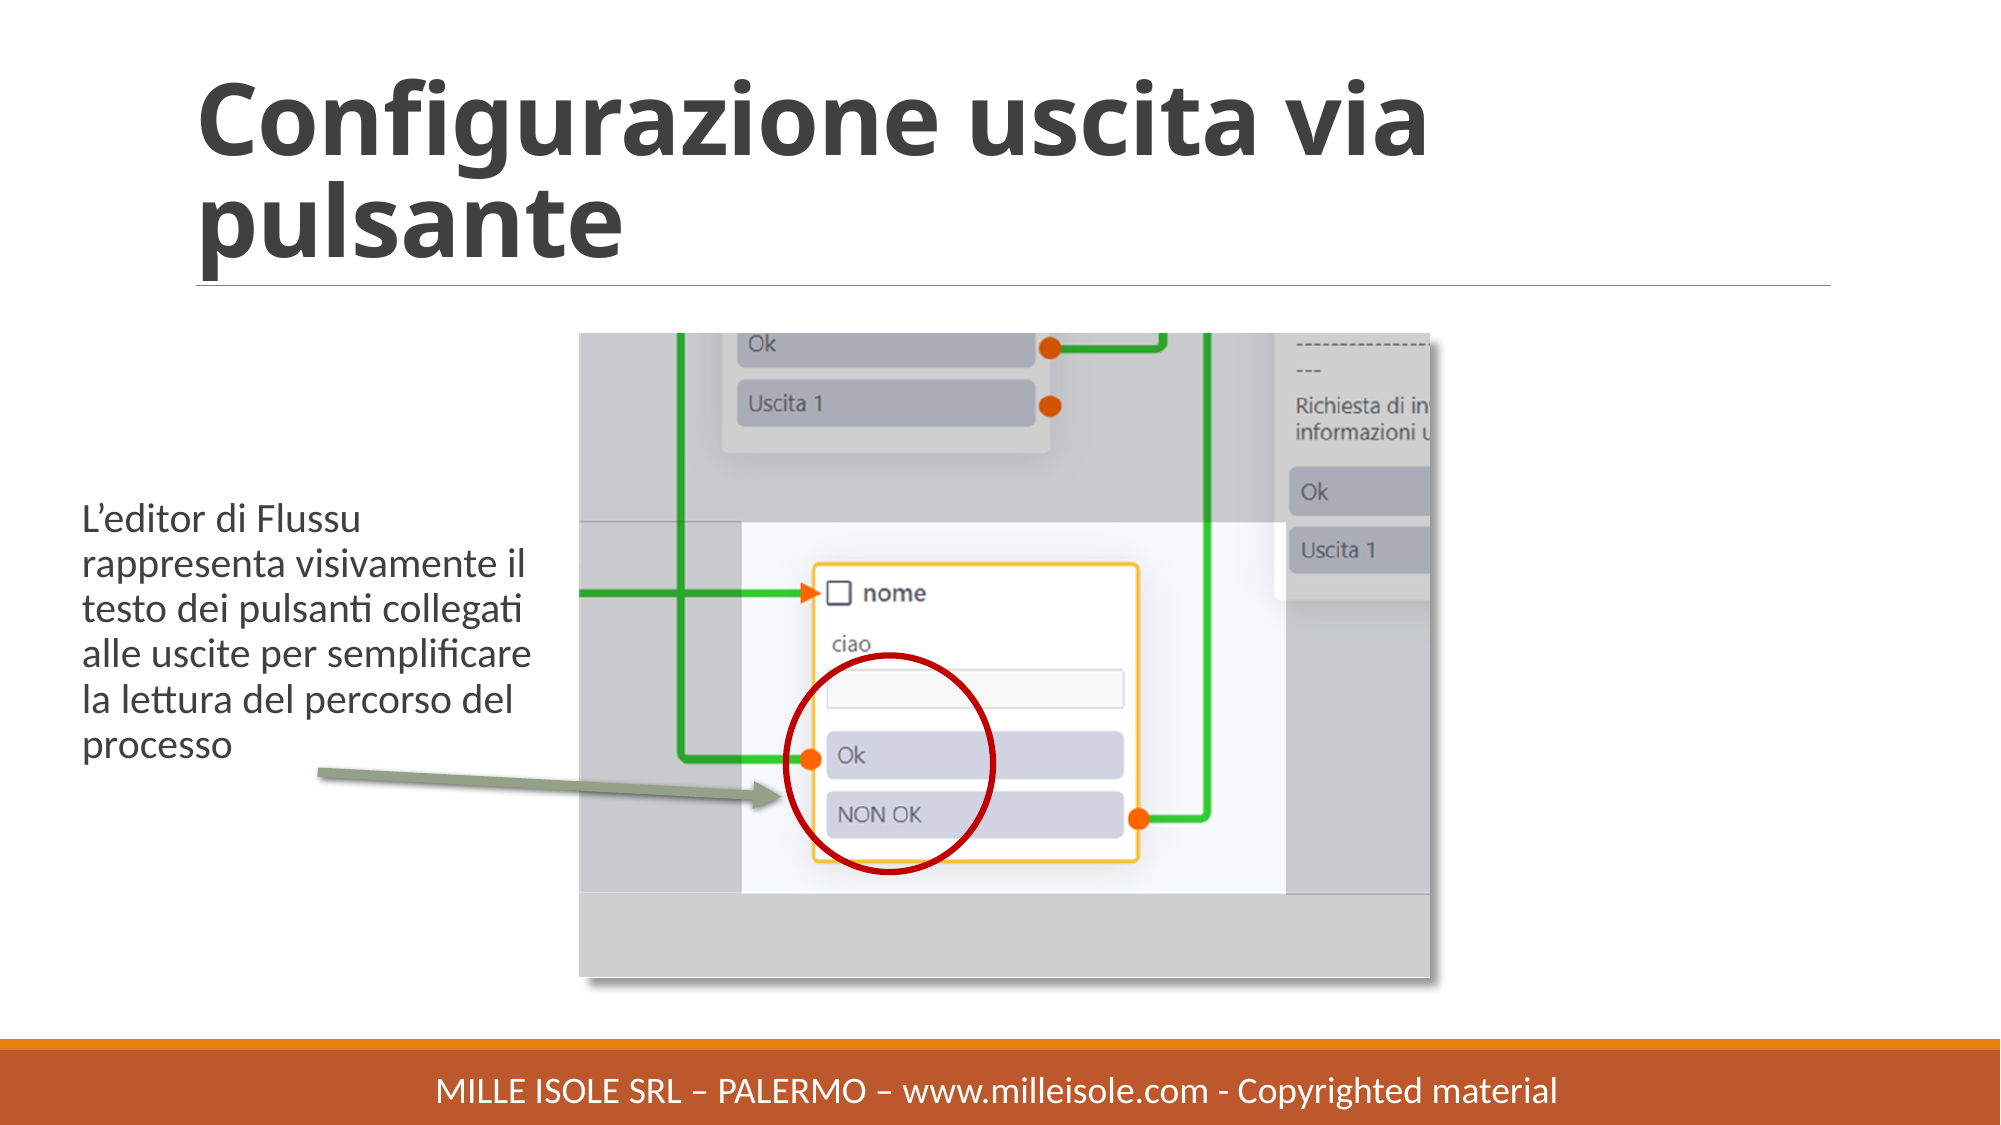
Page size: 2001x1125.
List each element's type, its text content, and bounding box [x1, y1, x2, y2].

title Configurazione uscita via pulsante [180, 47, 1830, 285]
list L’editor di Flussu rappresenta visivamente il testo dei pulsanti collegati alle uscite per semplificare la lettura del percorso del processo [81, 489, 545, 840]
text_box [317, 771, 782, 798]
picture [579, 333, 1431, 978]
